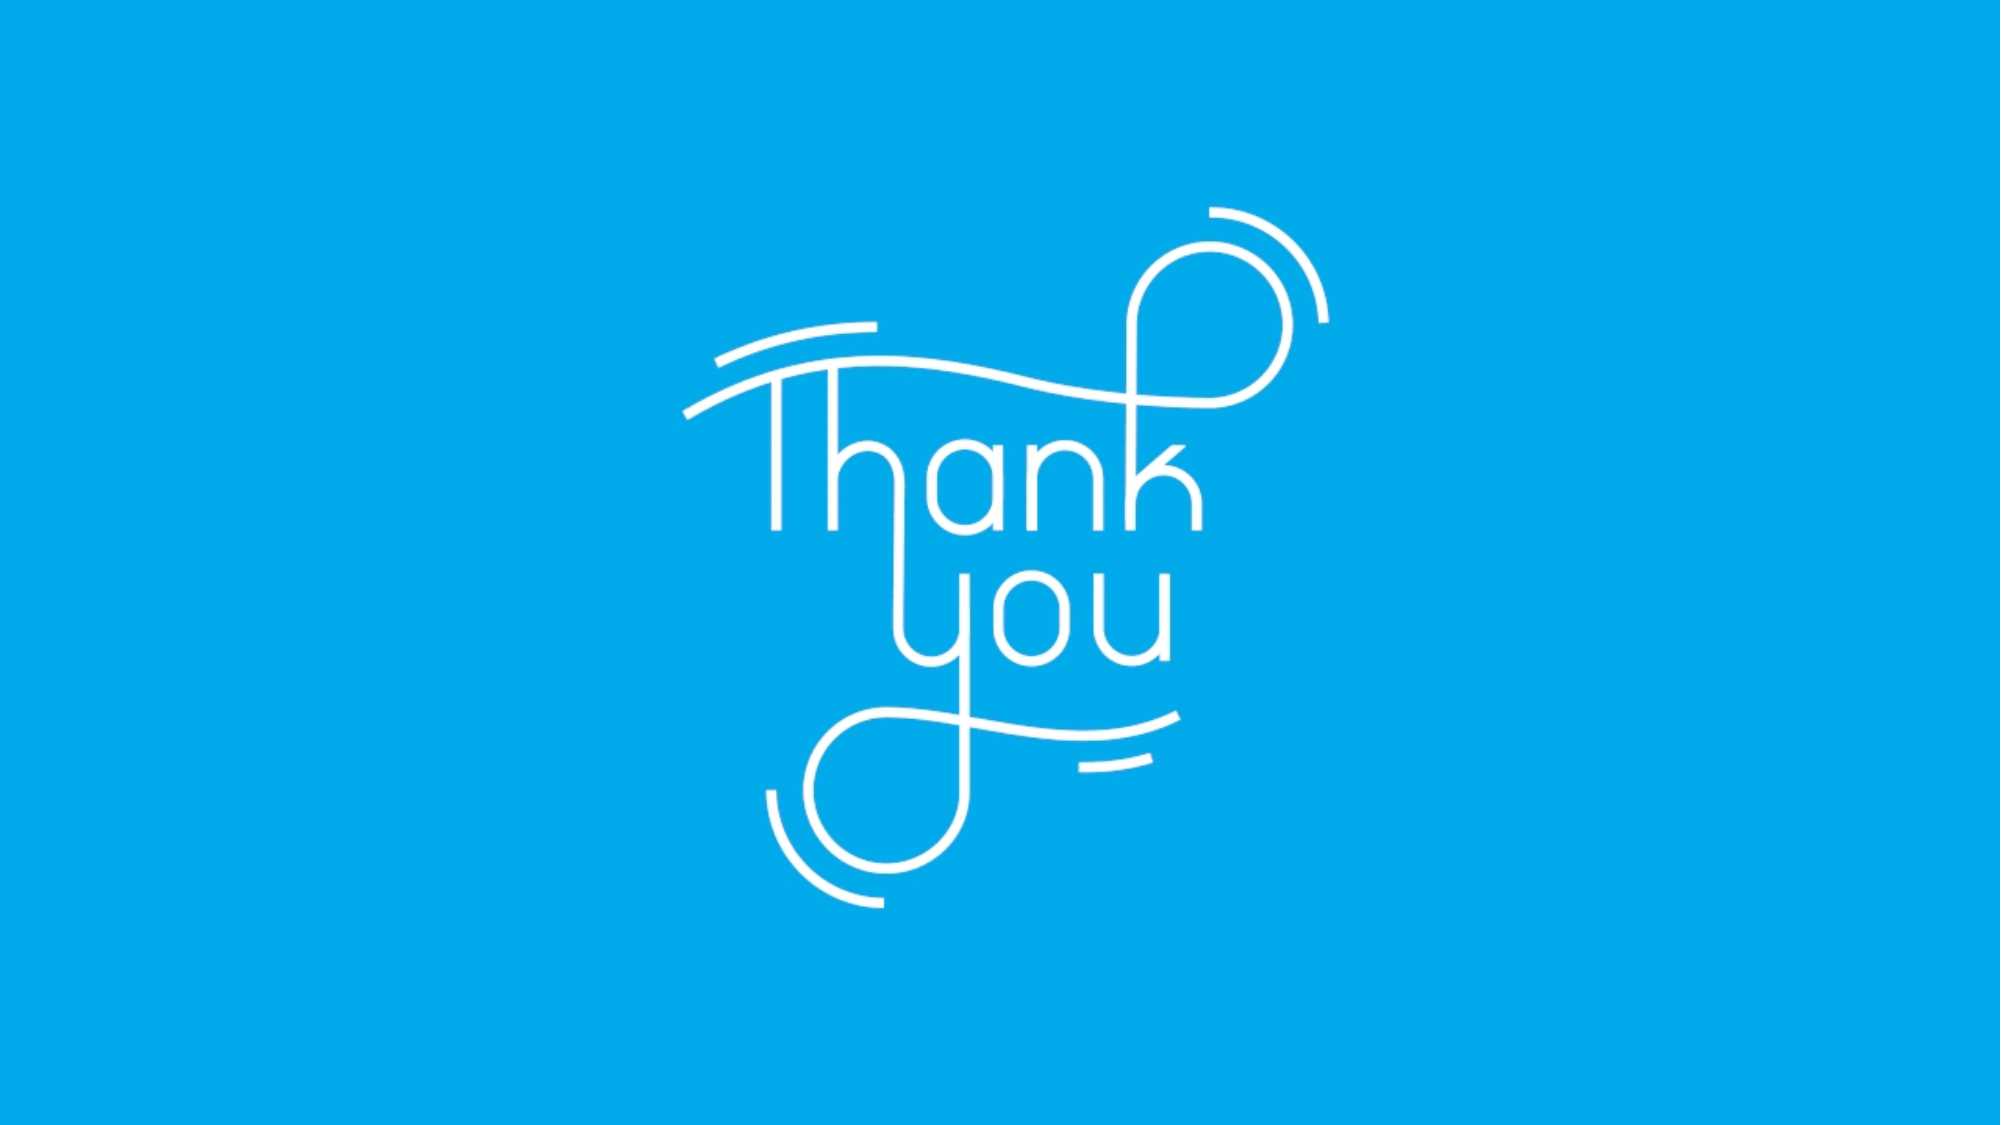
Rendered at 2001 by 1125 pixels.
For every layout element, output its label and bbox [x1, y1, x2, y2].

picture [993, 569, 1071, 668]
picture [714, 321, 878, 368]
picture [765, 789, 885, 909]
picture [925, 437, 1005, 537]
picture [1093, 572, 1171, 668]
picture [1025, 440, 1105, 531]
picture [682, 240, 1294, 875]
picture [1209, 206, 1330, 324]
picture [1078, 753, 1154, 774]
